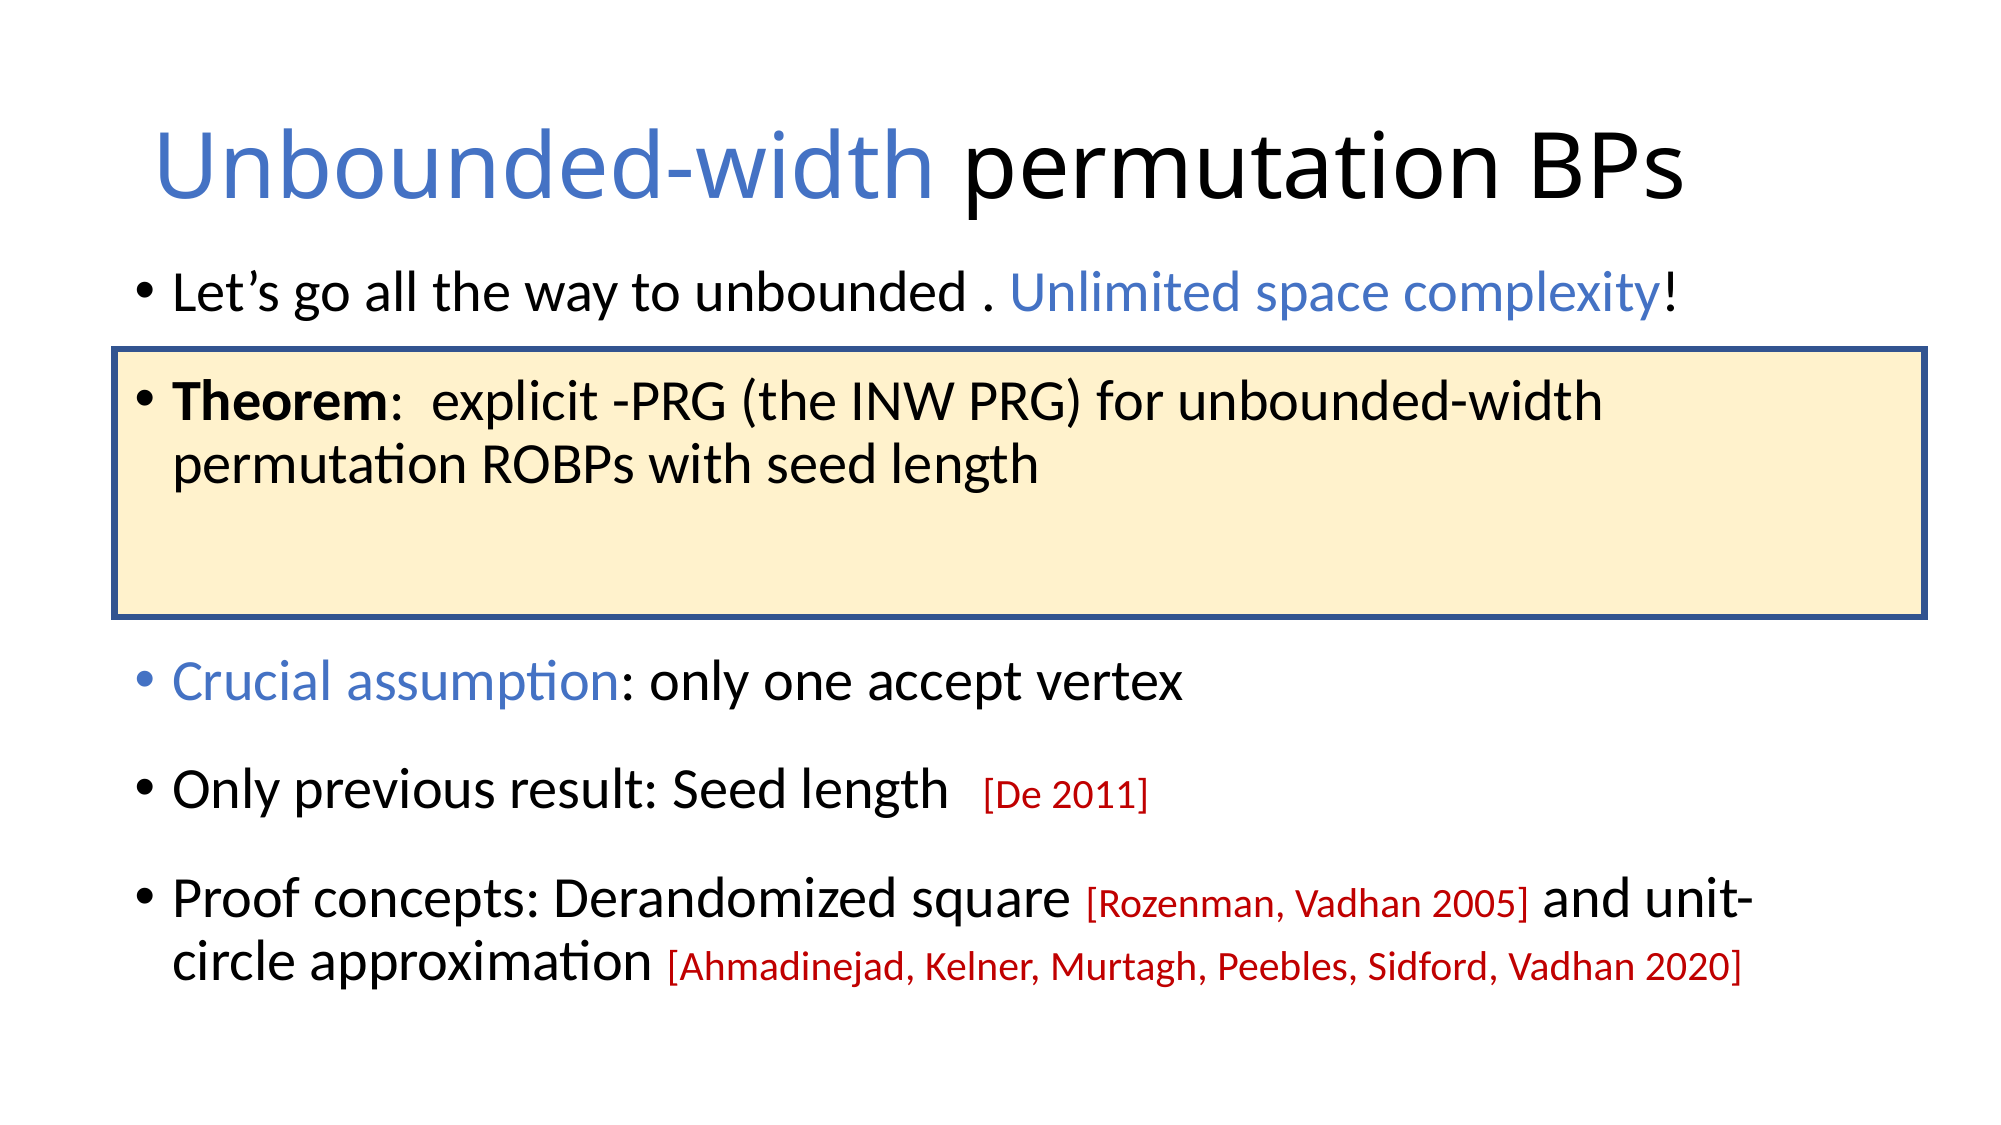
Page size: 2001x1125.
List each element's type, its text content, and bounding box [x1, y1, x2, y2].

text_box [114, 348, 1926, 618]
title Unbounded-width permutation BPs [137, 59, 1863, 278]
